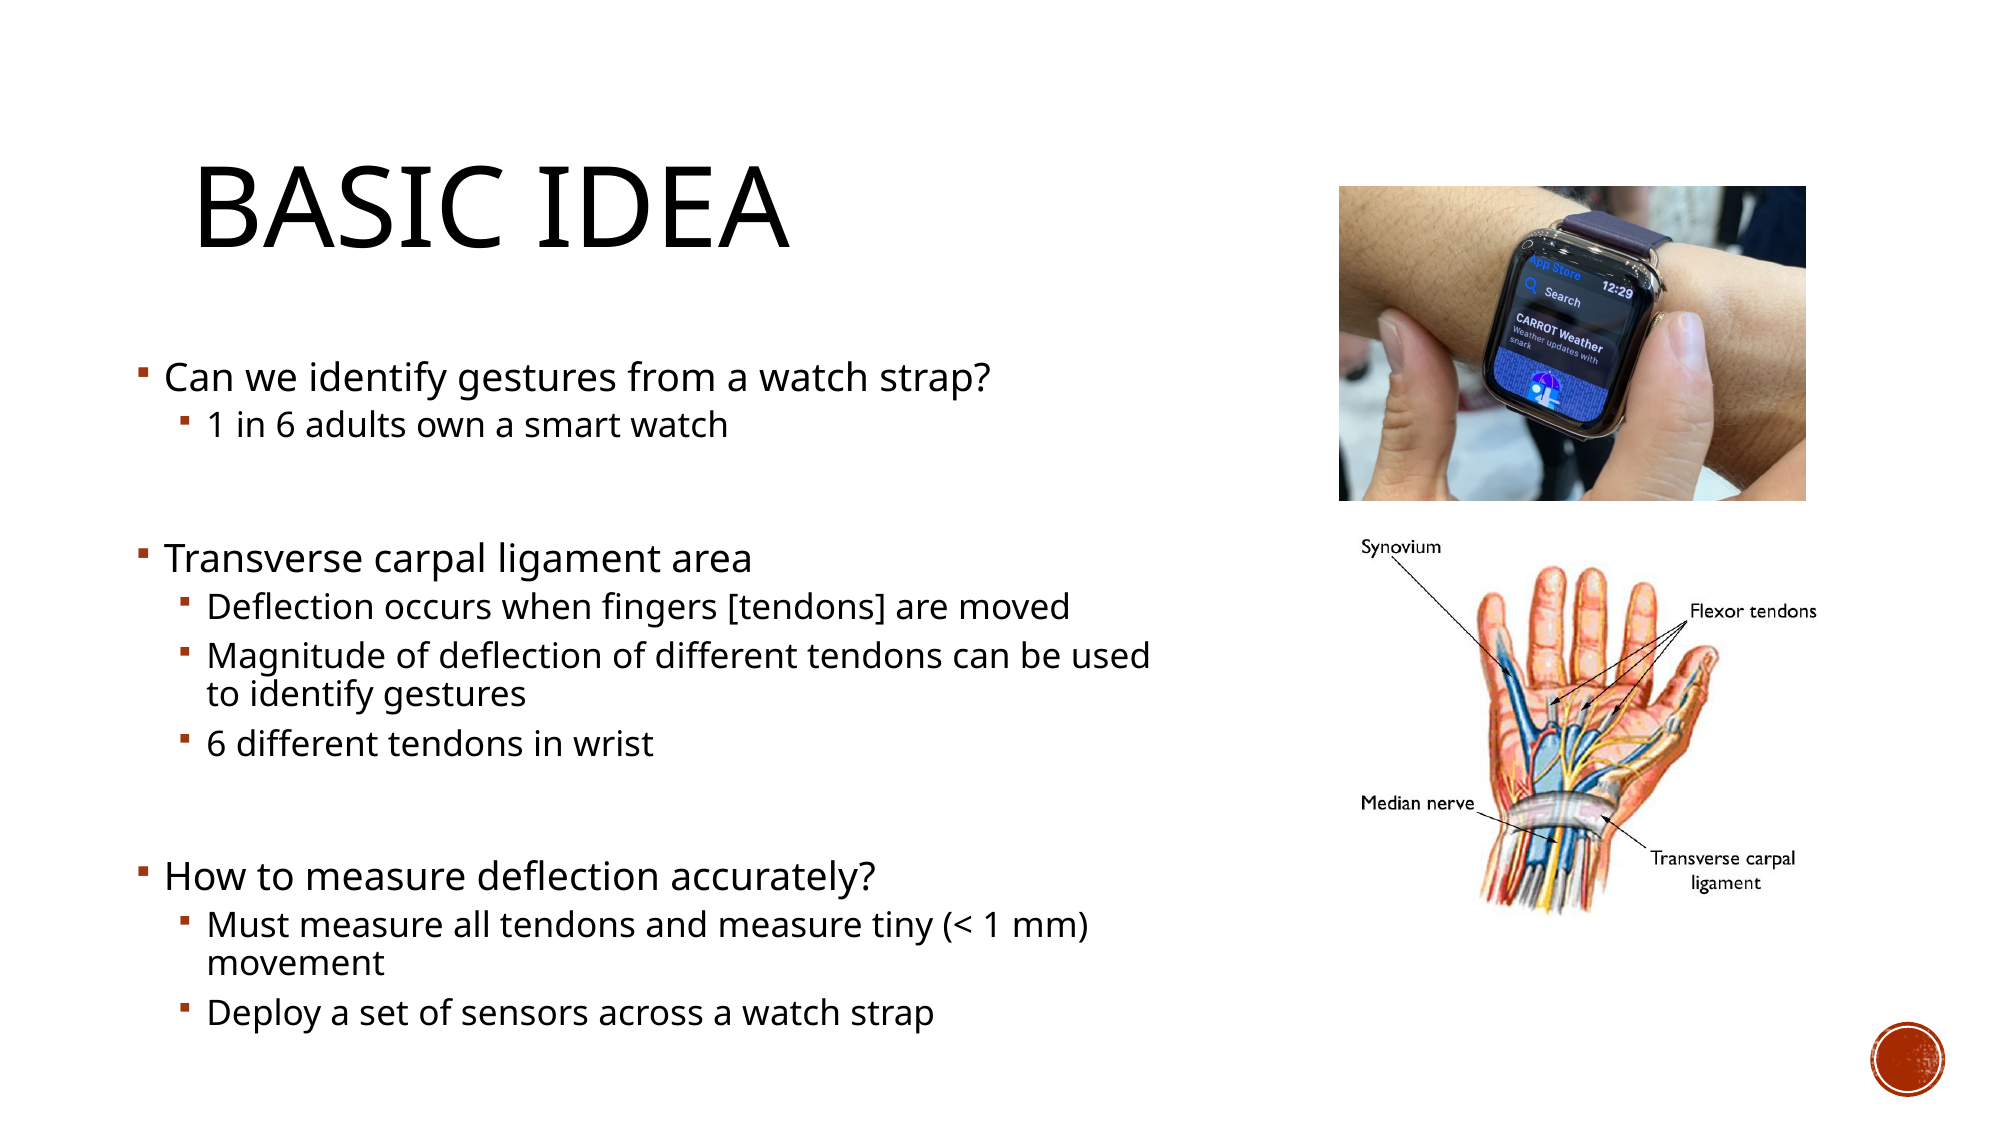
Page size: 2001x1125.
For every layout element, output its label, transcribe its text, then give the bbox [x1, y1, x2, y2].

title Basic idea [175, 79, 1826, 344]
list Can we identify gestures from a watch strap? 1 in 6 adults own a smart watch Transverse carpal ligament area Deflection occurs when fingers [tendons] are moved Magnitude of deflection of different tendons can be used to identify gestures 6 different tendons in wrist How to measure deflection accurately? Must measure all tendons and measure tiny (< 1 mm) movement Deploy a set of sensors across a watch strap [120, 350, 1179, 1046]
picture [1339, 186, 1837, 979]
